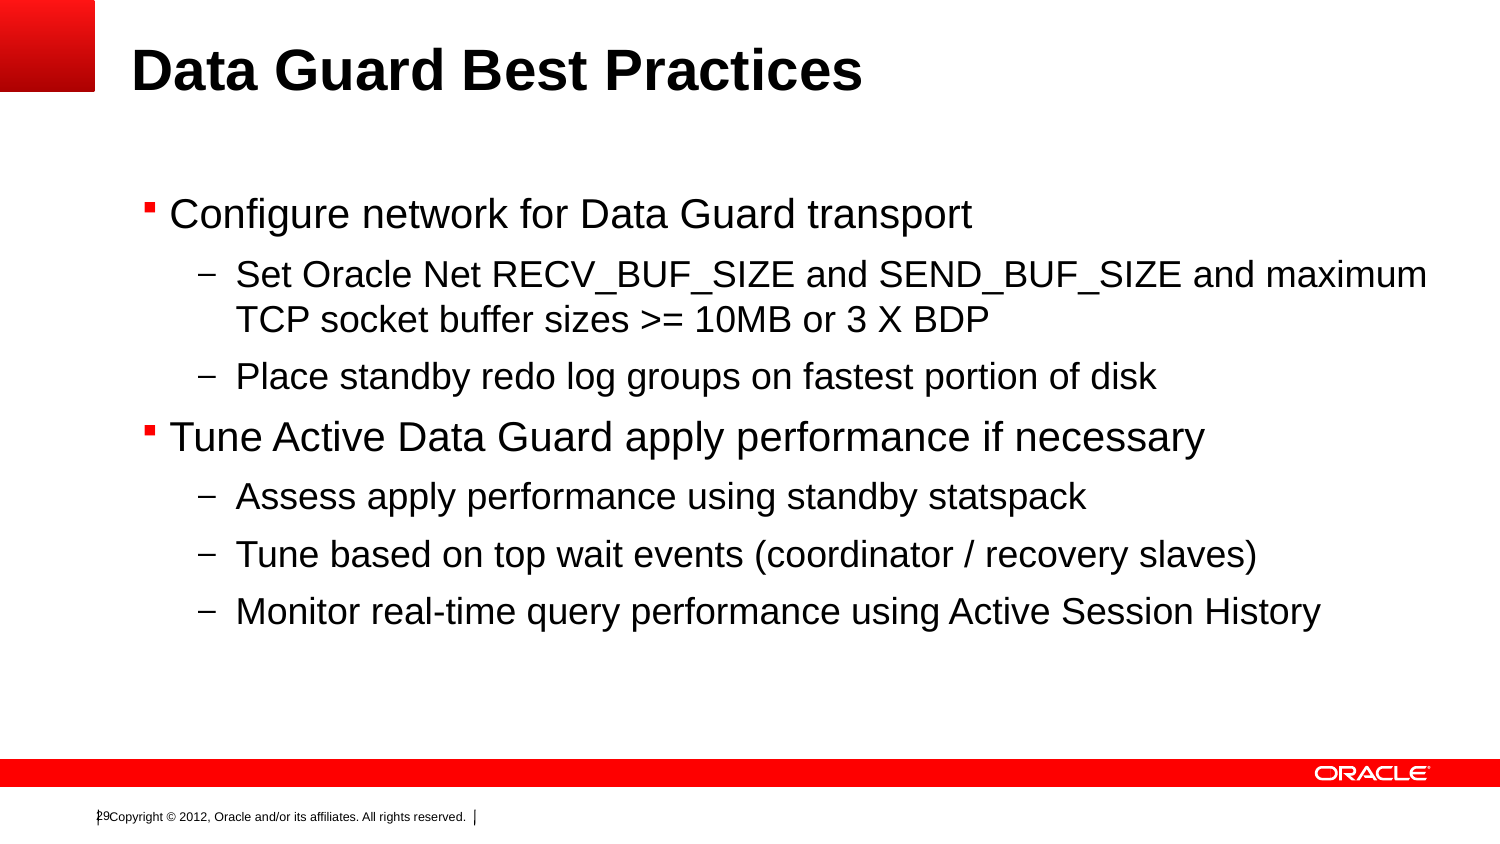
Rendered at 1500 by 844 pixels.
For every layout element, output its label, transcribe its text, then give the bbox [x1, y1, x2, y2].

picture [0, 759, 1500, 787]
title Data Guard Best Practices [131, 40, 1483, 108]
list Configure network for Data Guard transport Set Oracle Net RECV_BUF_SIZE and SEND_BUF_SIZE and maximum TCP socket buffer sizes >= 10MB or 3 X BDP Place standby redo log groups on fastest portion of disk Tune Active Data Guard apply performance if necessary Assess apply performance using standby statspack Tune based on top wait events (coordinator / recovery slaves) Monitor real-time query performance using Active Session History [131, 186, 1483, 753]
